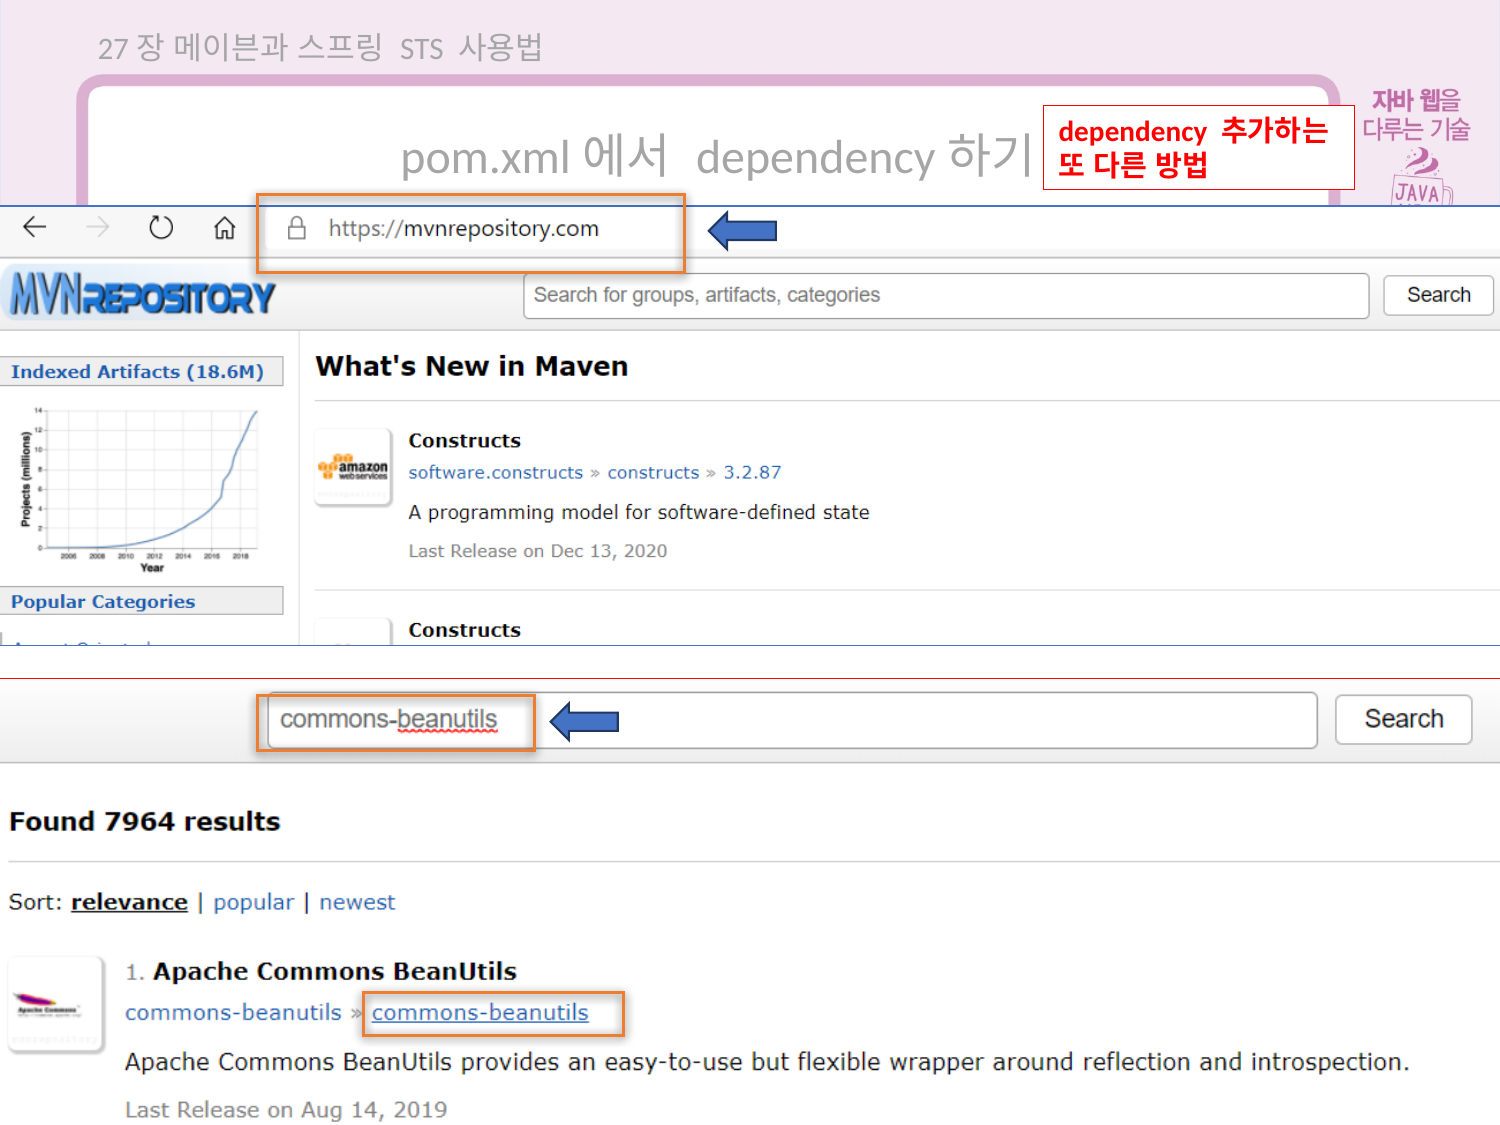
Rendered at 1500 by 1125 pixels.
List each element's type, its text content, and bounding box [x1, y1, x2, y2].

text_box [256, 193, 686, 206]
picture [0, 646, 1500, 678]
text_box pom.xml에서 dependency하기 [106, 118, 1331, 191]
text_box 27장 메이븐과 스프링 STS 사용법 [82, 0, 1133, 74]
picture [0, 679, 1500, 1125]
picture [0, 0, 1500, 205]
text_box dependency 추가하는 또 다른 방법 [1043, 105, 1355, 190]
picture [0, 206, 1500, 645]
